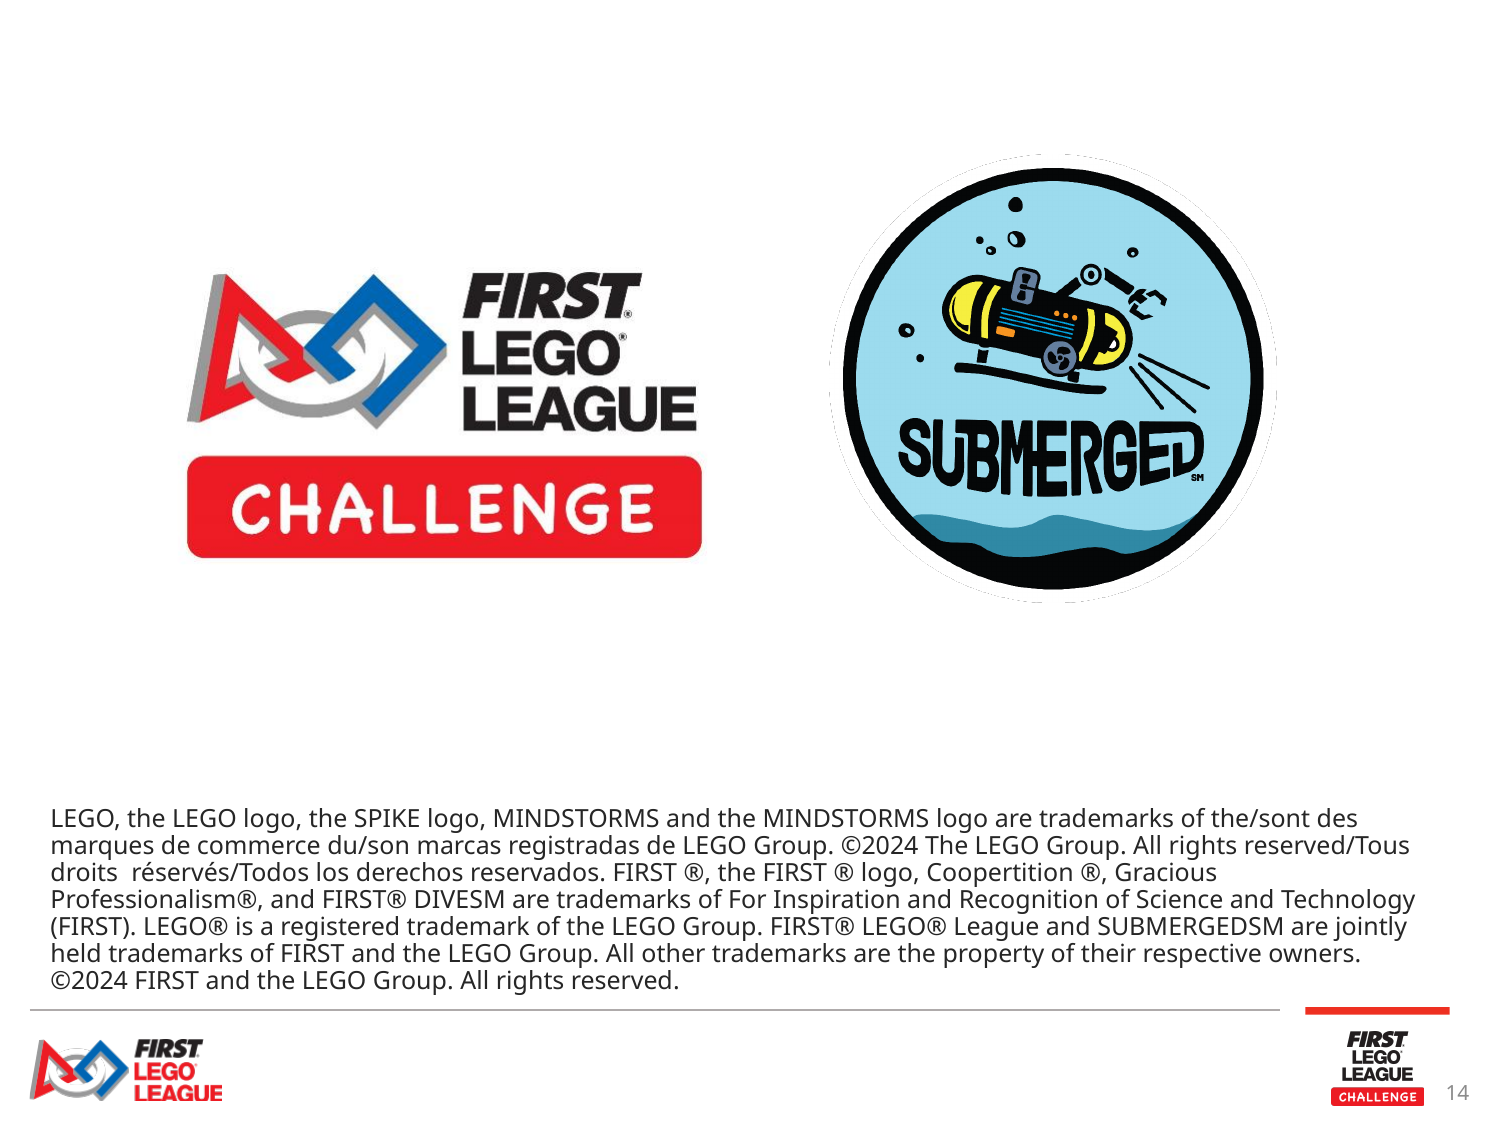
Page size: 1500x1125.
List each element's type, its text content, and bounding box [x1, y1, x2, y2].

slide_number 14 [1425, 1076, 1484, 1111]
picture [829, 154, 1277, 603]
list LEGO, the LEGO logo, the SPIKE logo, MINDSTORMS and the MINDSTORMS logo are trademarks of the/sont des marques de commerce du/son marcas registradas de LEGO Group. ©2024 The LEGO Group. All rights reserved/Tous droits réservés/Todos los derechos reservados. FIRST ®, the FIRST ® logo, Coopertition ®, Gracious Professionalism®, and FIRST® DIVESM are trademarks of For Inspiration and Recognition of Science and Technology (FIRST). LEGO® is a registered trademark of the LEGO Group. FIRST® LEGO® League and SUBMERGEDSM are jointly held trademarks of FIRST and the LEGO Group. All other trademarks are the property of their respective owners. ©2024 FIRST and the LEGO Group. All rights reserved. [35, 798, 1451, 994]
picture [146, 227, 743, 603]
